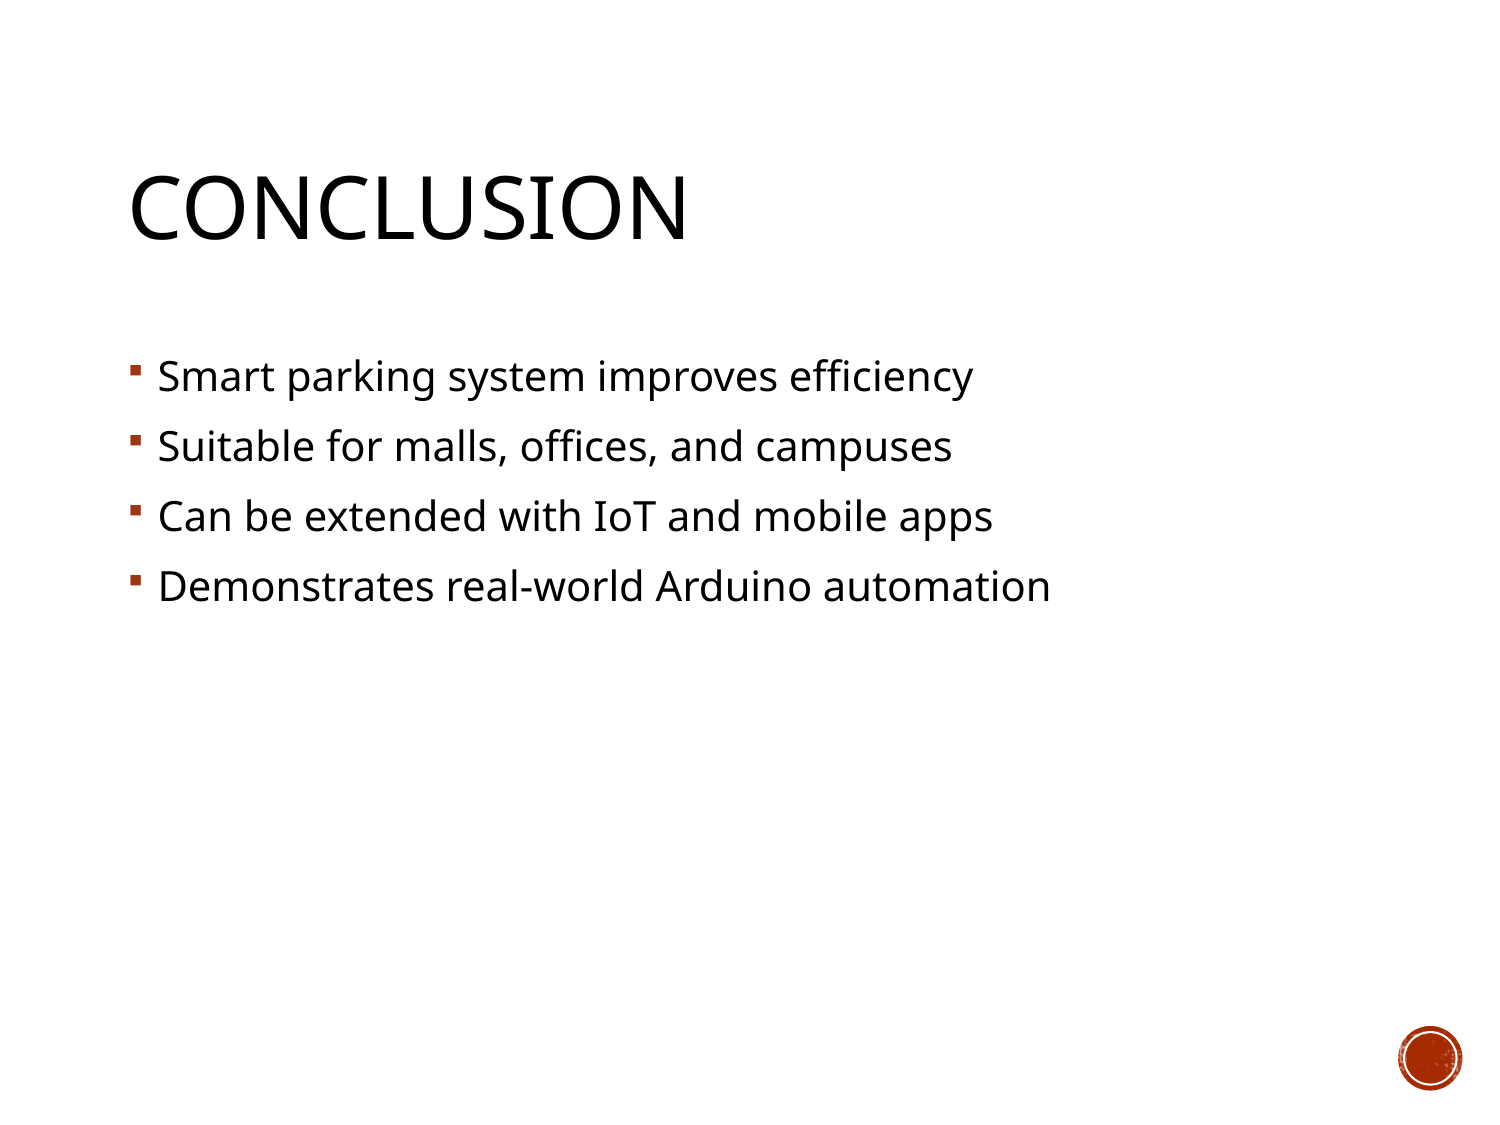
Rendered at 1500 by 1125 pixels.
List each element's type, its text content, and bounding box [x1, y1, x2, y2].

title Conclusion [112, 79, 1388, 344]
list Smart parking system improves efficiency Suitable for malls, offices, and campuses Can be extended with IoT and mobile apps Demonstrates real-world Arduino automation [112, 348, 1388, 1013]
